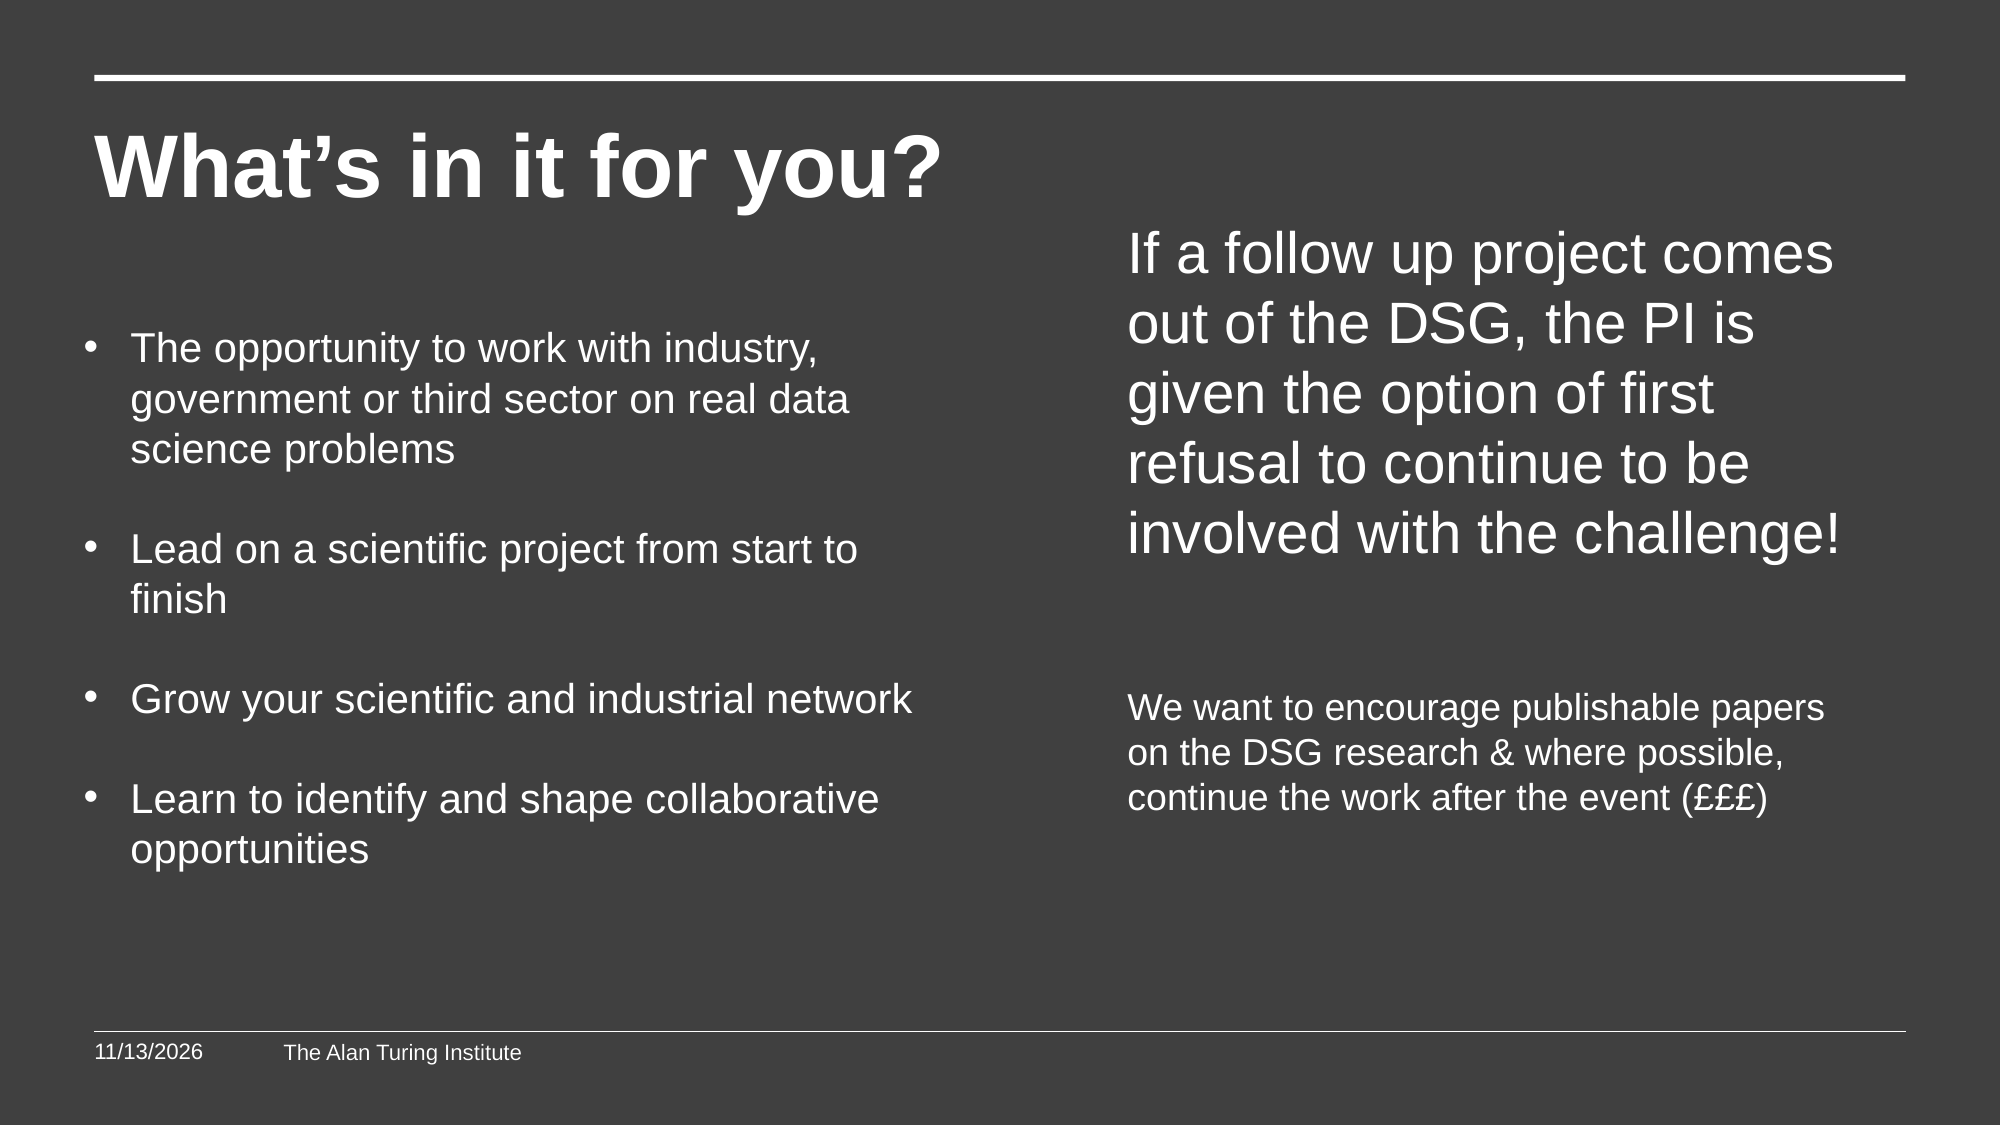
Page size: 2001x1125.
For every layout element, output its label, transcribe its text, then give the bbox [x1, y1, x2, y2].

text_box If a follow up project comes out of the DSG, the PI is given the option of first refusal to continue to be involved with the challenge! [1112, 208, 1906, 573]
title What’s in it for you? [94, 108, 1906, 243]
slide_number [94, 1032, 276, 1065]
text_box The opportunity to work with industry, government or third sector on real data science problems Lead on a scientific project from start to finish Grow your scientific and industrial network Learn to identify and shape collaborative opportunities [68, 313, 973, 929]
text_box We want to encourage publishable papers on the DSG research & where possible, continue the work after the event (£££) [1112, 675, 1857, 826]
